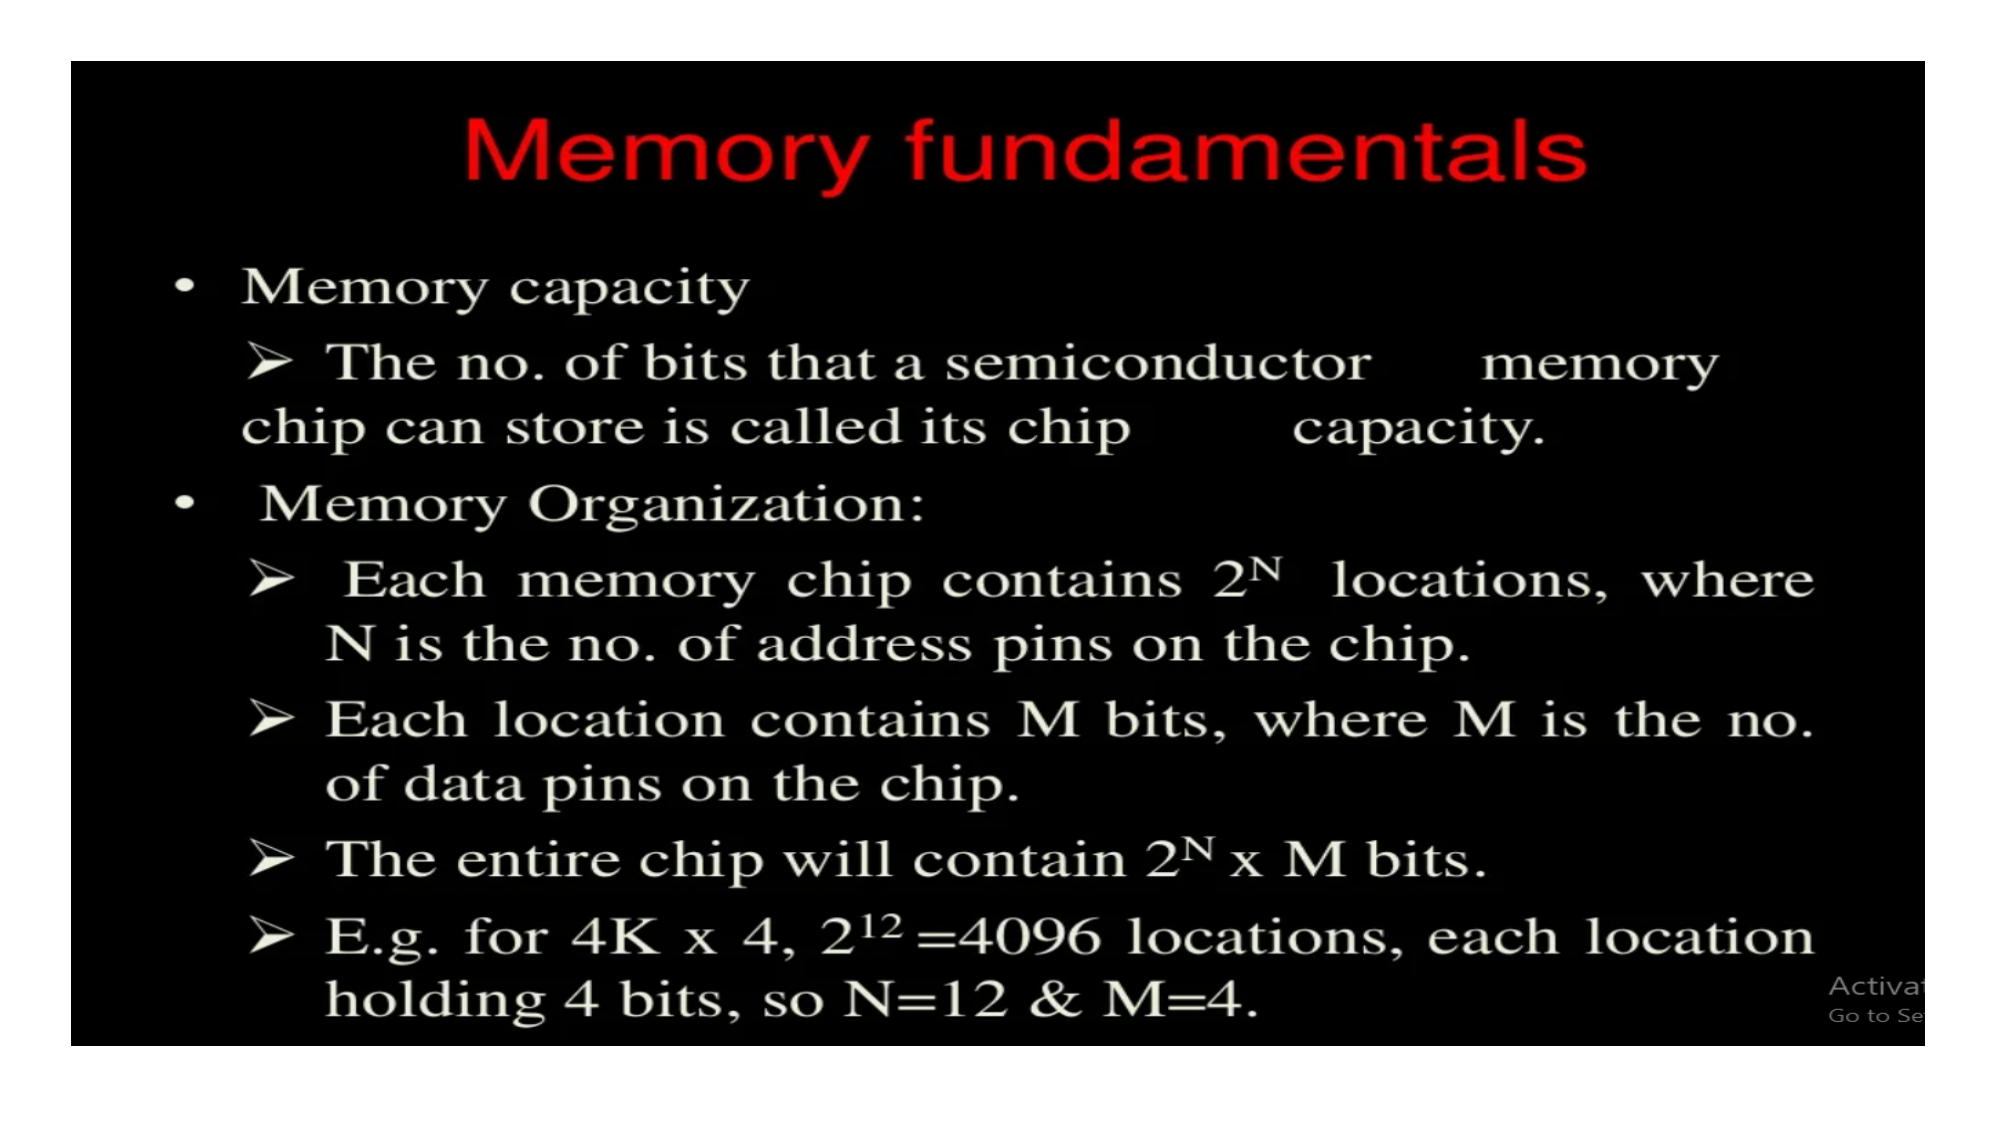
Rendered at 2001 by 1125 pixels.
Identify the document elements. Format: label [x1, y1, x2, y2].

picture [71, 61, 1925, 1046]
